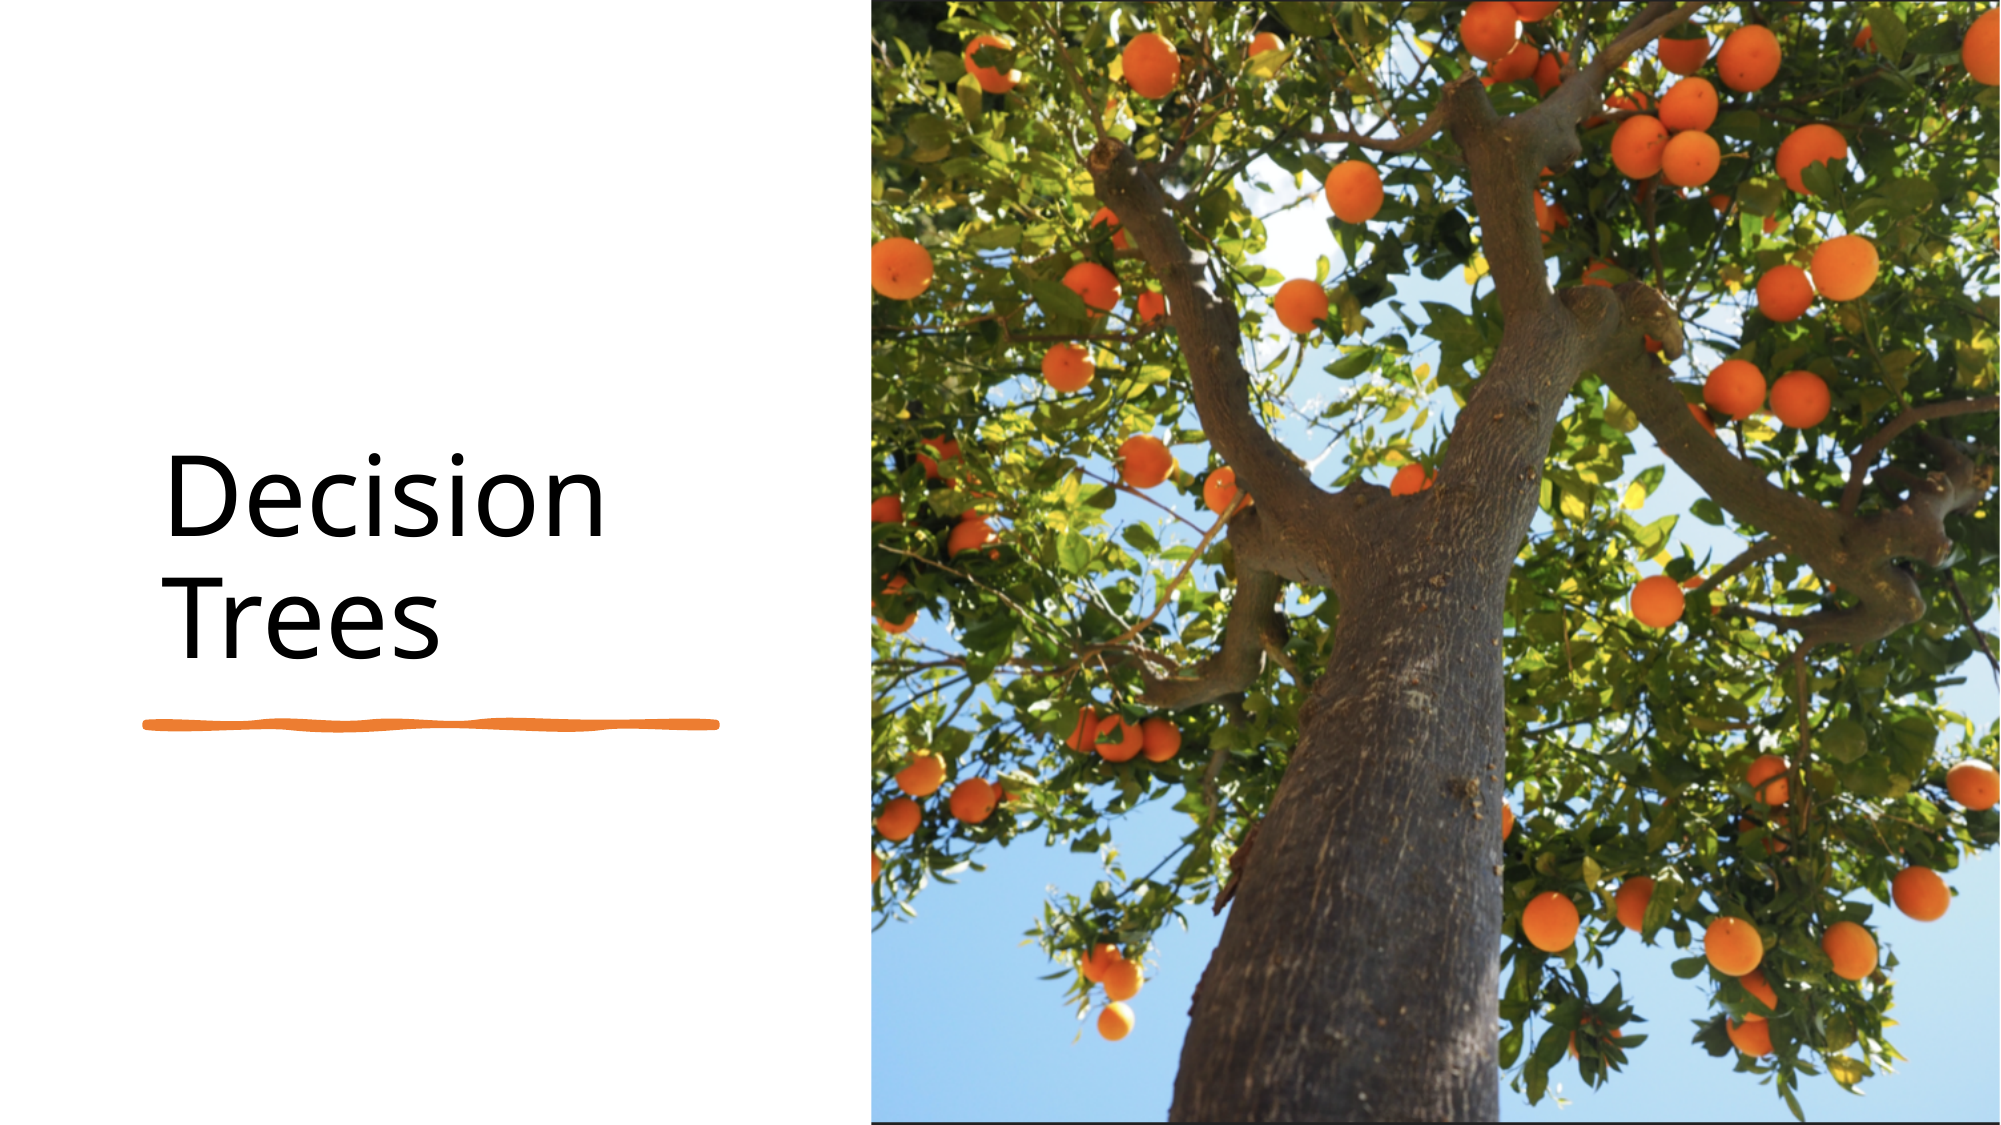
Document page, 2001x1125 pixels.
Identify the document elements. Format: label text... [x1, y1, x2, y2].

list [871, 0, 2000, 1125]
text_box [144, 720, 718, 730]
title Decision Trees [146, 104, 759, 690]
text_box [0, 0, 871, 1125]
